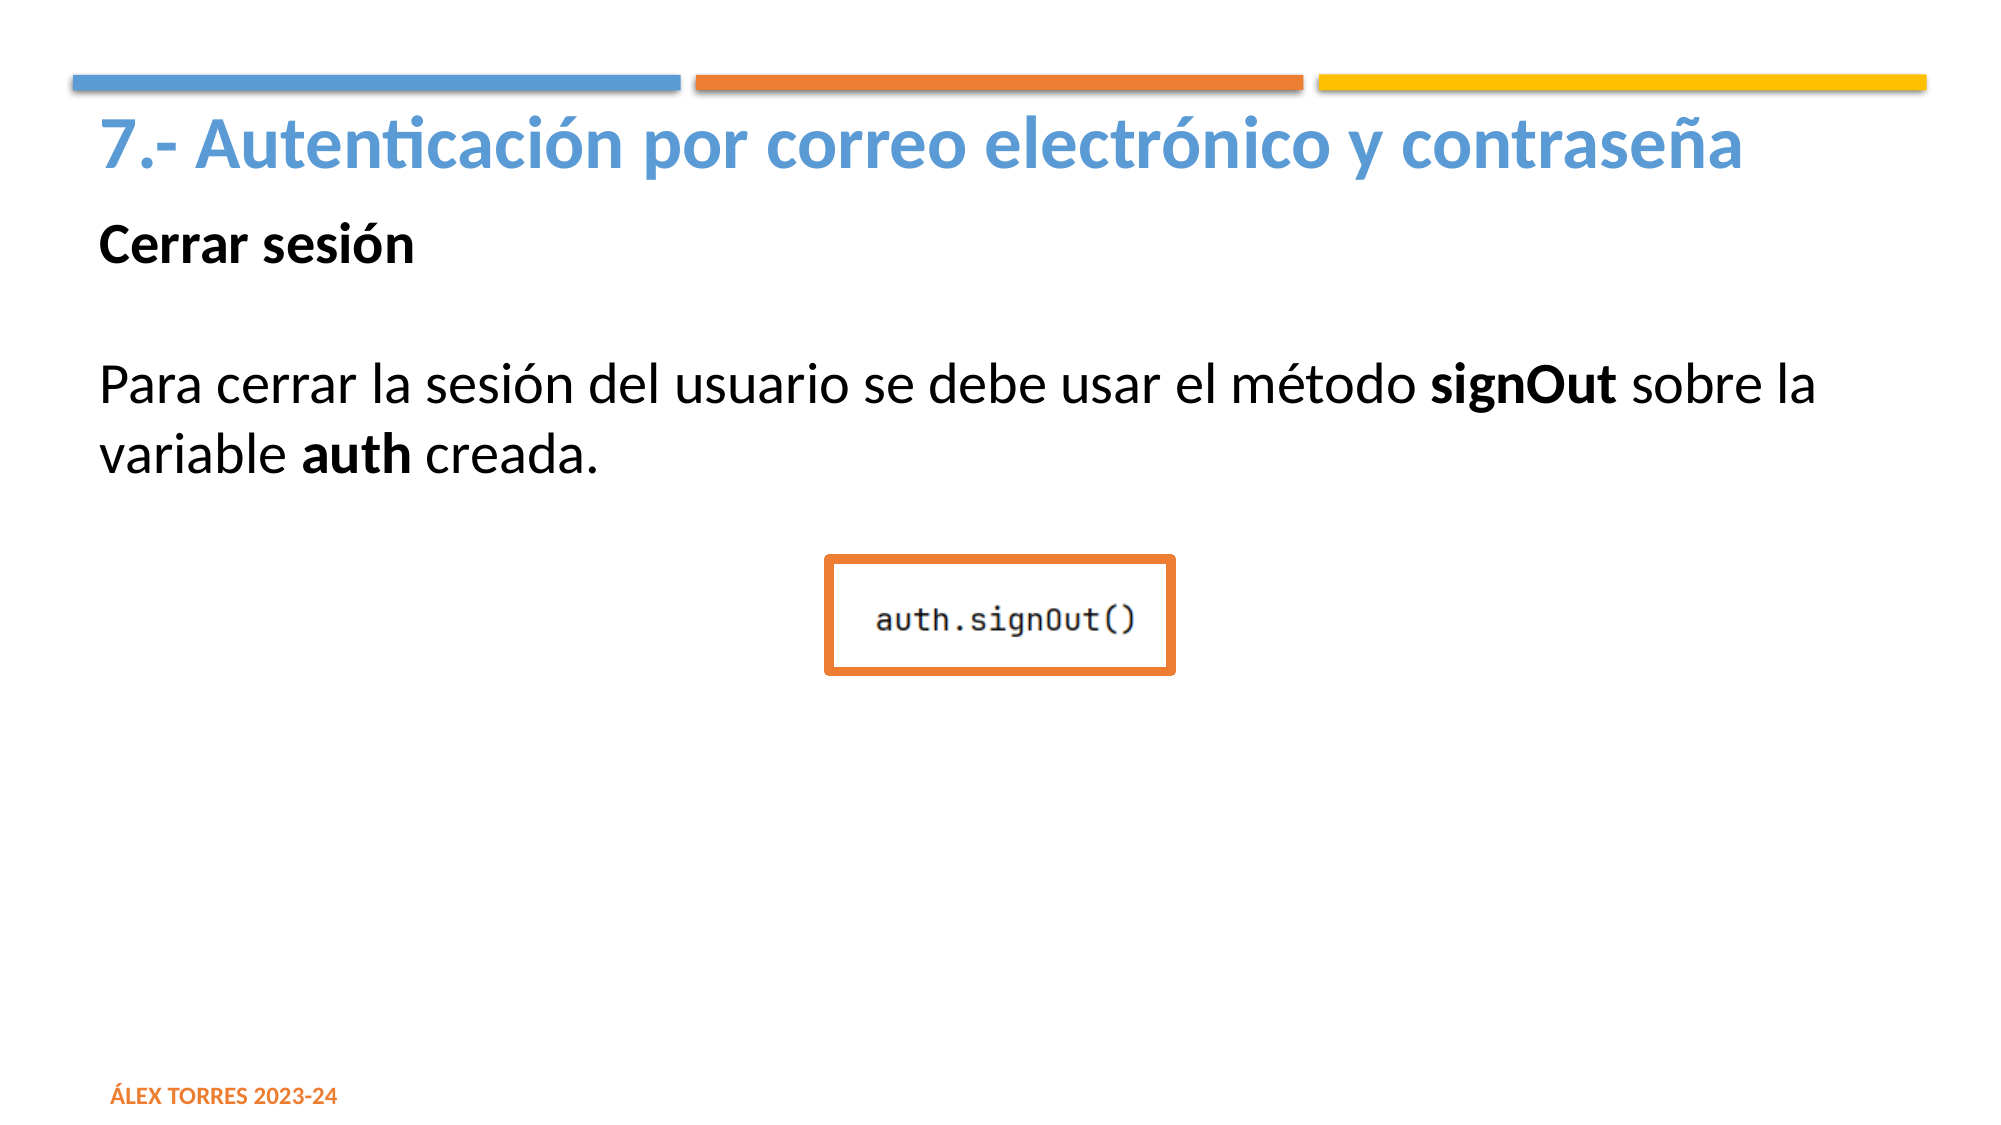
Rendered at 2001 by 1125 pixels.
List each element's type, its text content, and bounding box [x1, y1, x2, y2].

text_box Cerrar sesión Para cerrar la sesión del usuario se debe usar el método signOut sobre la variable auth creada. [85, 190, 1915, 1074]
text_box 7.- Autenticación por correo electrónico y contraseña [85, 78, 1915, 188]
picture [832, 563, 1167, 668]
